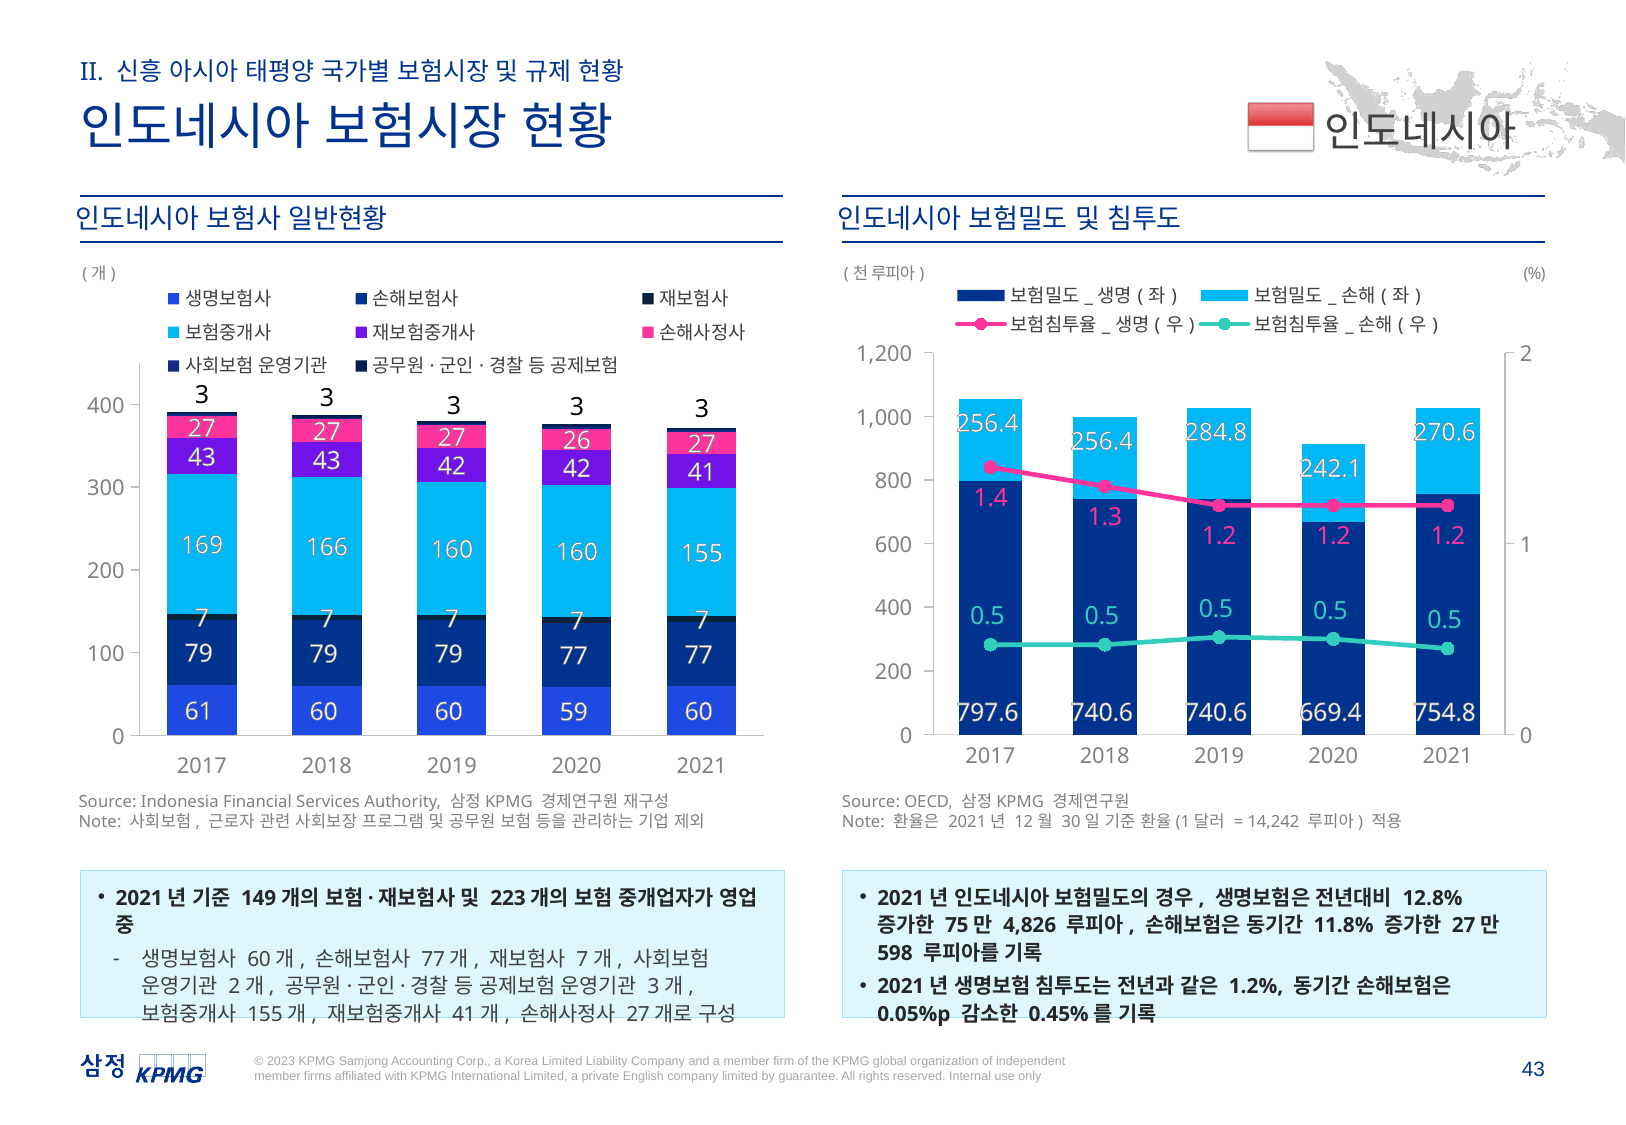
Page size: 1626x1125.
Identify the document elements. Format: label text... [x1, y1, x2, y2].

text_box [78, 196, 784, 781]
text_box Source: Indonesia Financial Services Authority, 삼정KPMG 경제연구원 재구성 Note: 사회보험, 근로자 관련 사회보장 프로그램 및 공무원 보험 등을 관리하는 기업 제외 [78, 788, 783, 831]
text_box 2021년 기준 149개의 보험·재보험사 및 223개의 보험 중개업자가 영업 중 생명보험사 60개, 손해보험사 77개, 재보험사 7개, 사회보험 운영기관 2개, 공무원·군인·경찰 등 공제보험 운영기관 3개, 보험중개사 155개, 재보험중개사 41개, 손해사정사 27개로 구성 [80, 869, 785, 1018]
picture [80, 1054, 206, 1083]
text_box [841, 196, 1547, 1018]
list II. 신흥 아시아 태평양 국가별 보험시장 및 규제 현황 [80, 54, 1545, 85]
list 인도네시아 보험시장 현황 [80, 101, 1241, 155]
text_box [1246, 60, 1625, 177]
